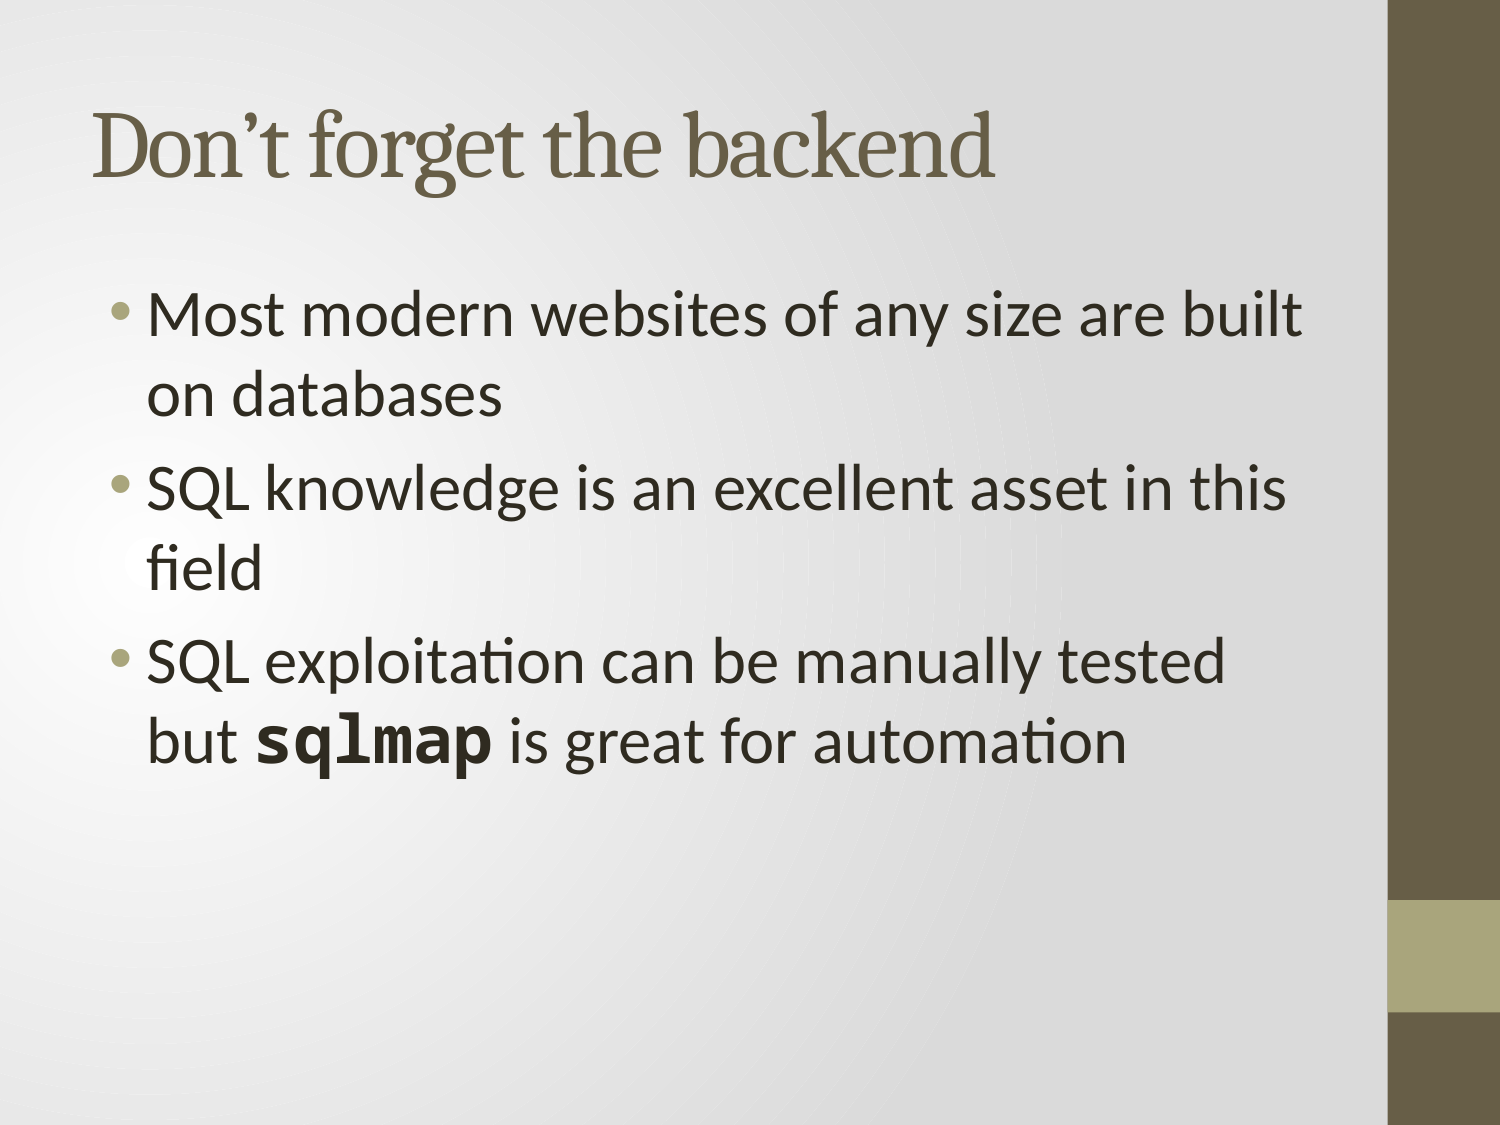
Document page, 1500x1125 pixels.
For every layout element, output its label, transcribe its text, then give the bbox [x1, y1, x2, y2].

list Most modern websites of any size are built on databases SQL knowledge is an excellent asset in this field SQL exploitation can be manually tested but sqlmap is great for automation [75, 262, 1325, 1050]
title Don’t forget the backend [75, 45, 1325, 233]
